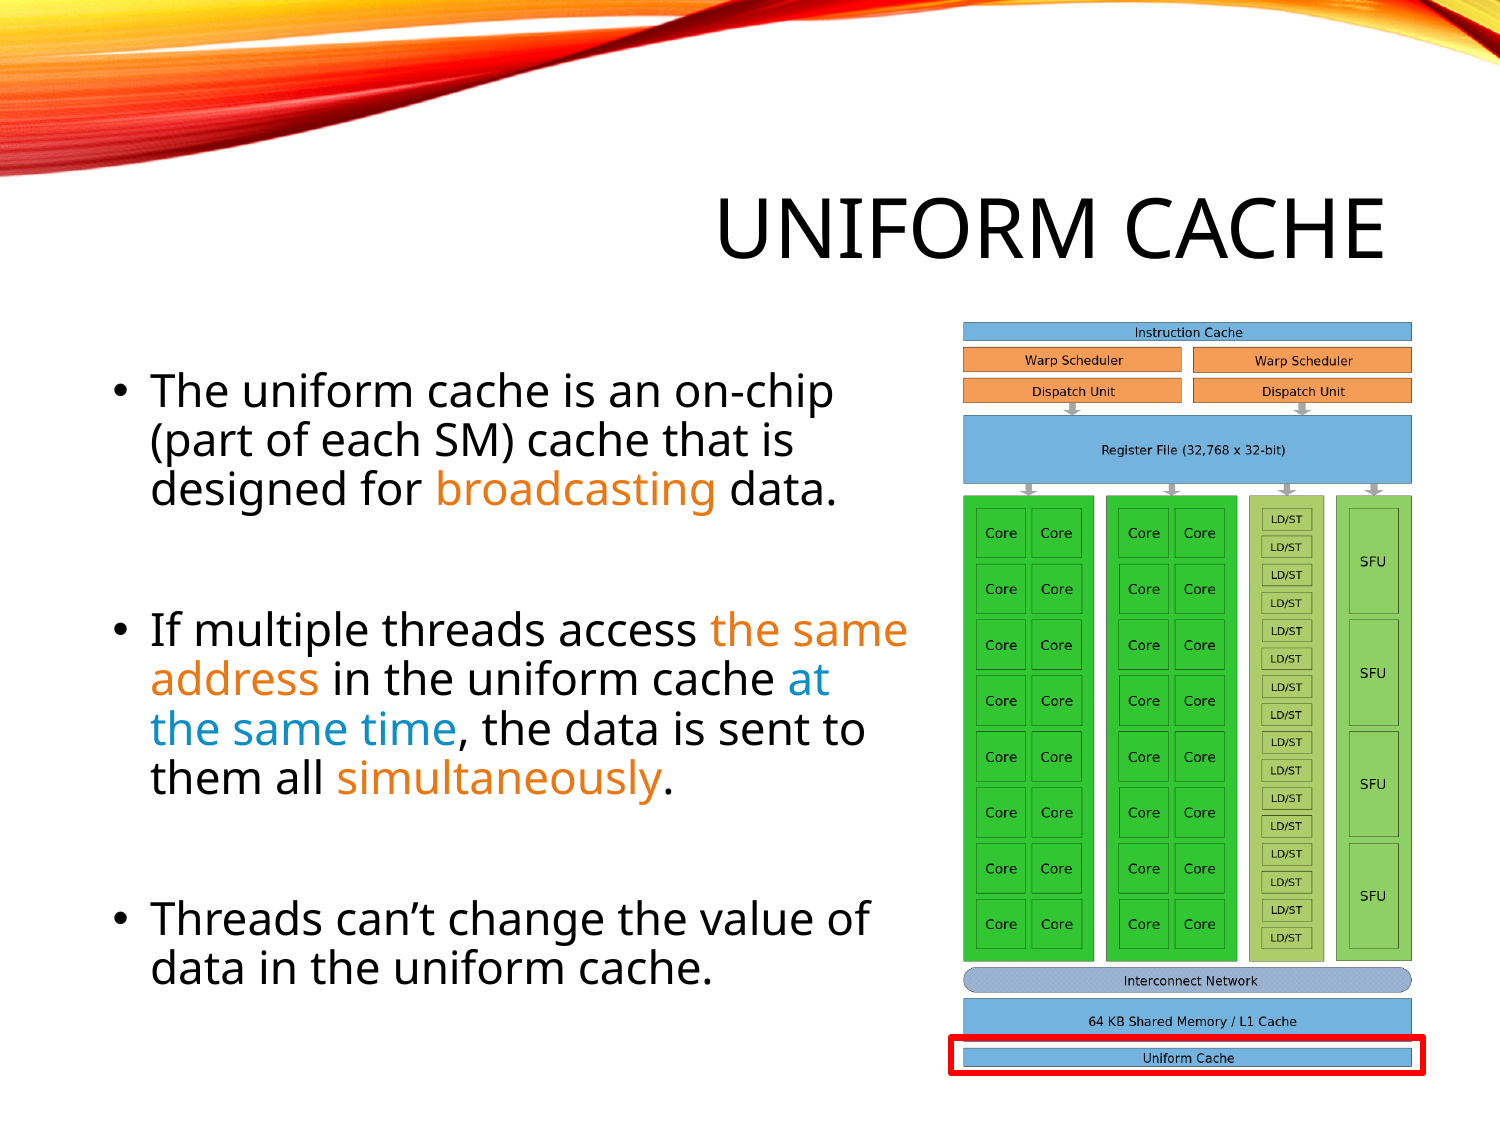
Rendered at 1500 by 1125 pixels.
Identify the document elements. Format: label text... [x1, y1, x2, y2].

title Uniform cache [356, 125, 1403, 338]
list The uniform cache is an on-chip (part of each SM) cache that is designed for broadcasting data. If multiple threads access the same address in the uniform cache at the same time, the data is sent to them all simultaneously. Threads can’t change the value of data in the uniform cache. [97, 360, 928, 1028]
picture [0, 0, 1500, 178]
picture [950, 308, 1424, 1079]
